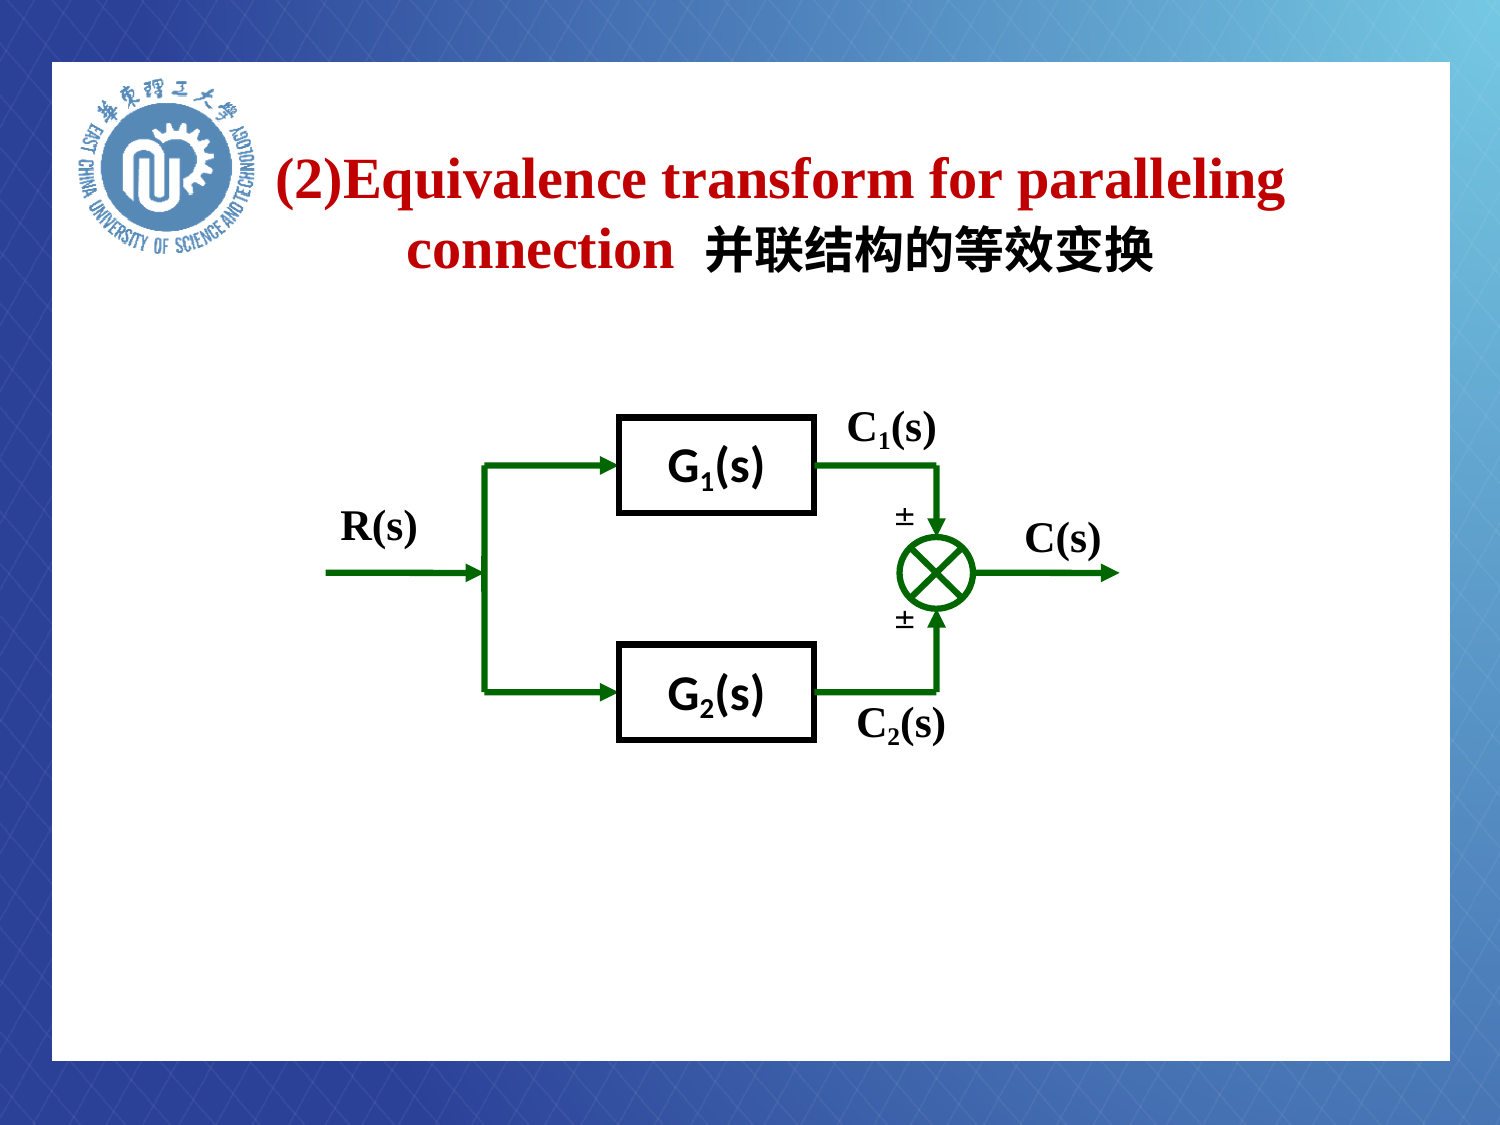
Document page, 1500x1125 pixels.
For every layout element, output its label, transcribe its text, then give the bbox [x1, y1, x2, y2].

title (2)Equivalence transform for paralleling connection 并联结构的等效变换 [229, 153, 1332, 268]
picture [0, 0, 1500, 1125]
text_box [325, 390, 1132, 755]
